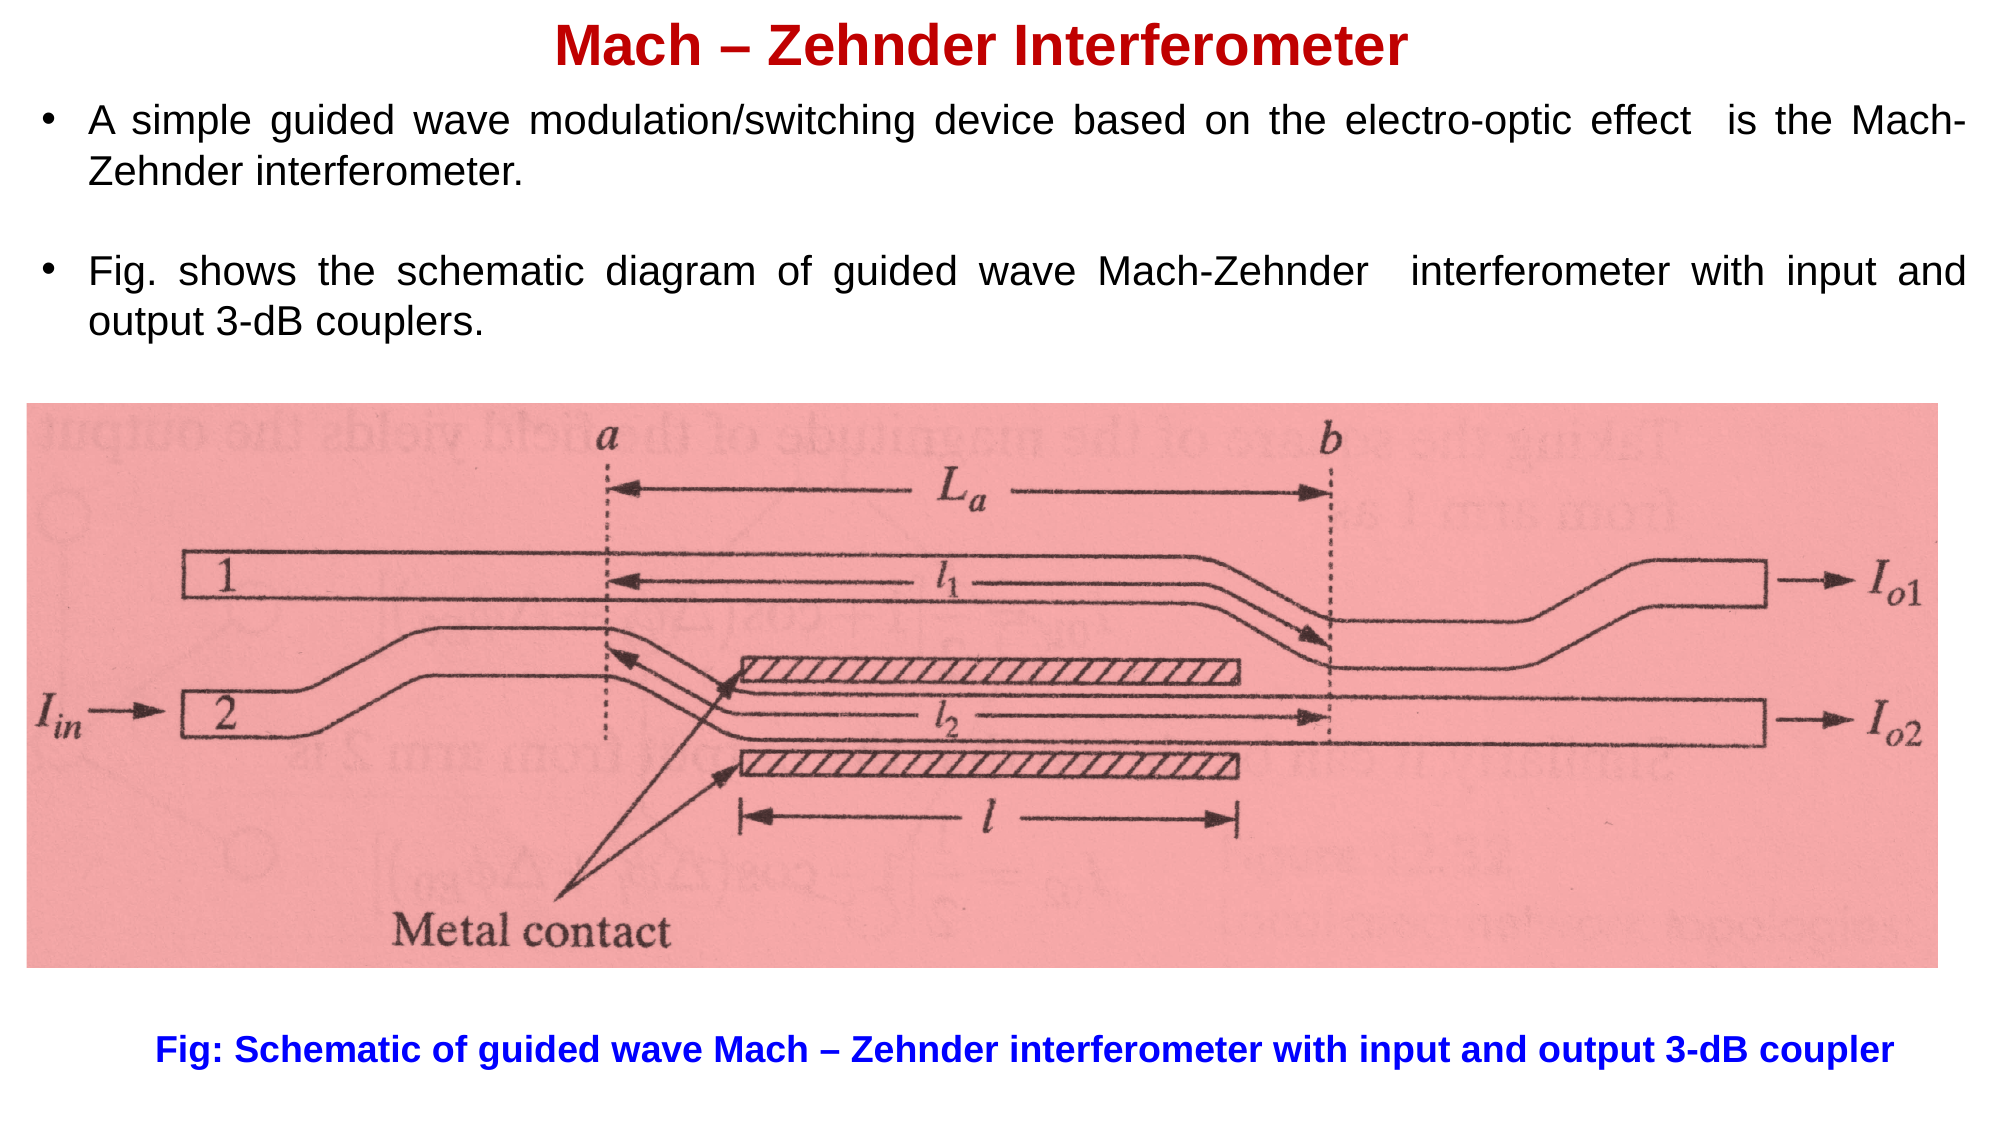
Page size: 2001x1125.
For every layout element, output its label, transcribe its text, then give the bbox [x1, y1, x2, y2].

text_box Mach – Zehnder Interferometer [539, 0, 1425, 85]
text_box A simple guided wave modulation/switching device based on the electro-optic effect is the Mach-Zehnder interferometer. Fig. shows the schematic diagram of guided wave Mach-Zehnder interferometer with input and output 3-dB couplers. [26, 85, 1984, 351]
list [26, 403, 1939, 969]
text_box Fig: Schematic of guided wave Mach – Zehnder interferometer with input and output 3-dB coupler [140, 1017, 1912, 1078]
